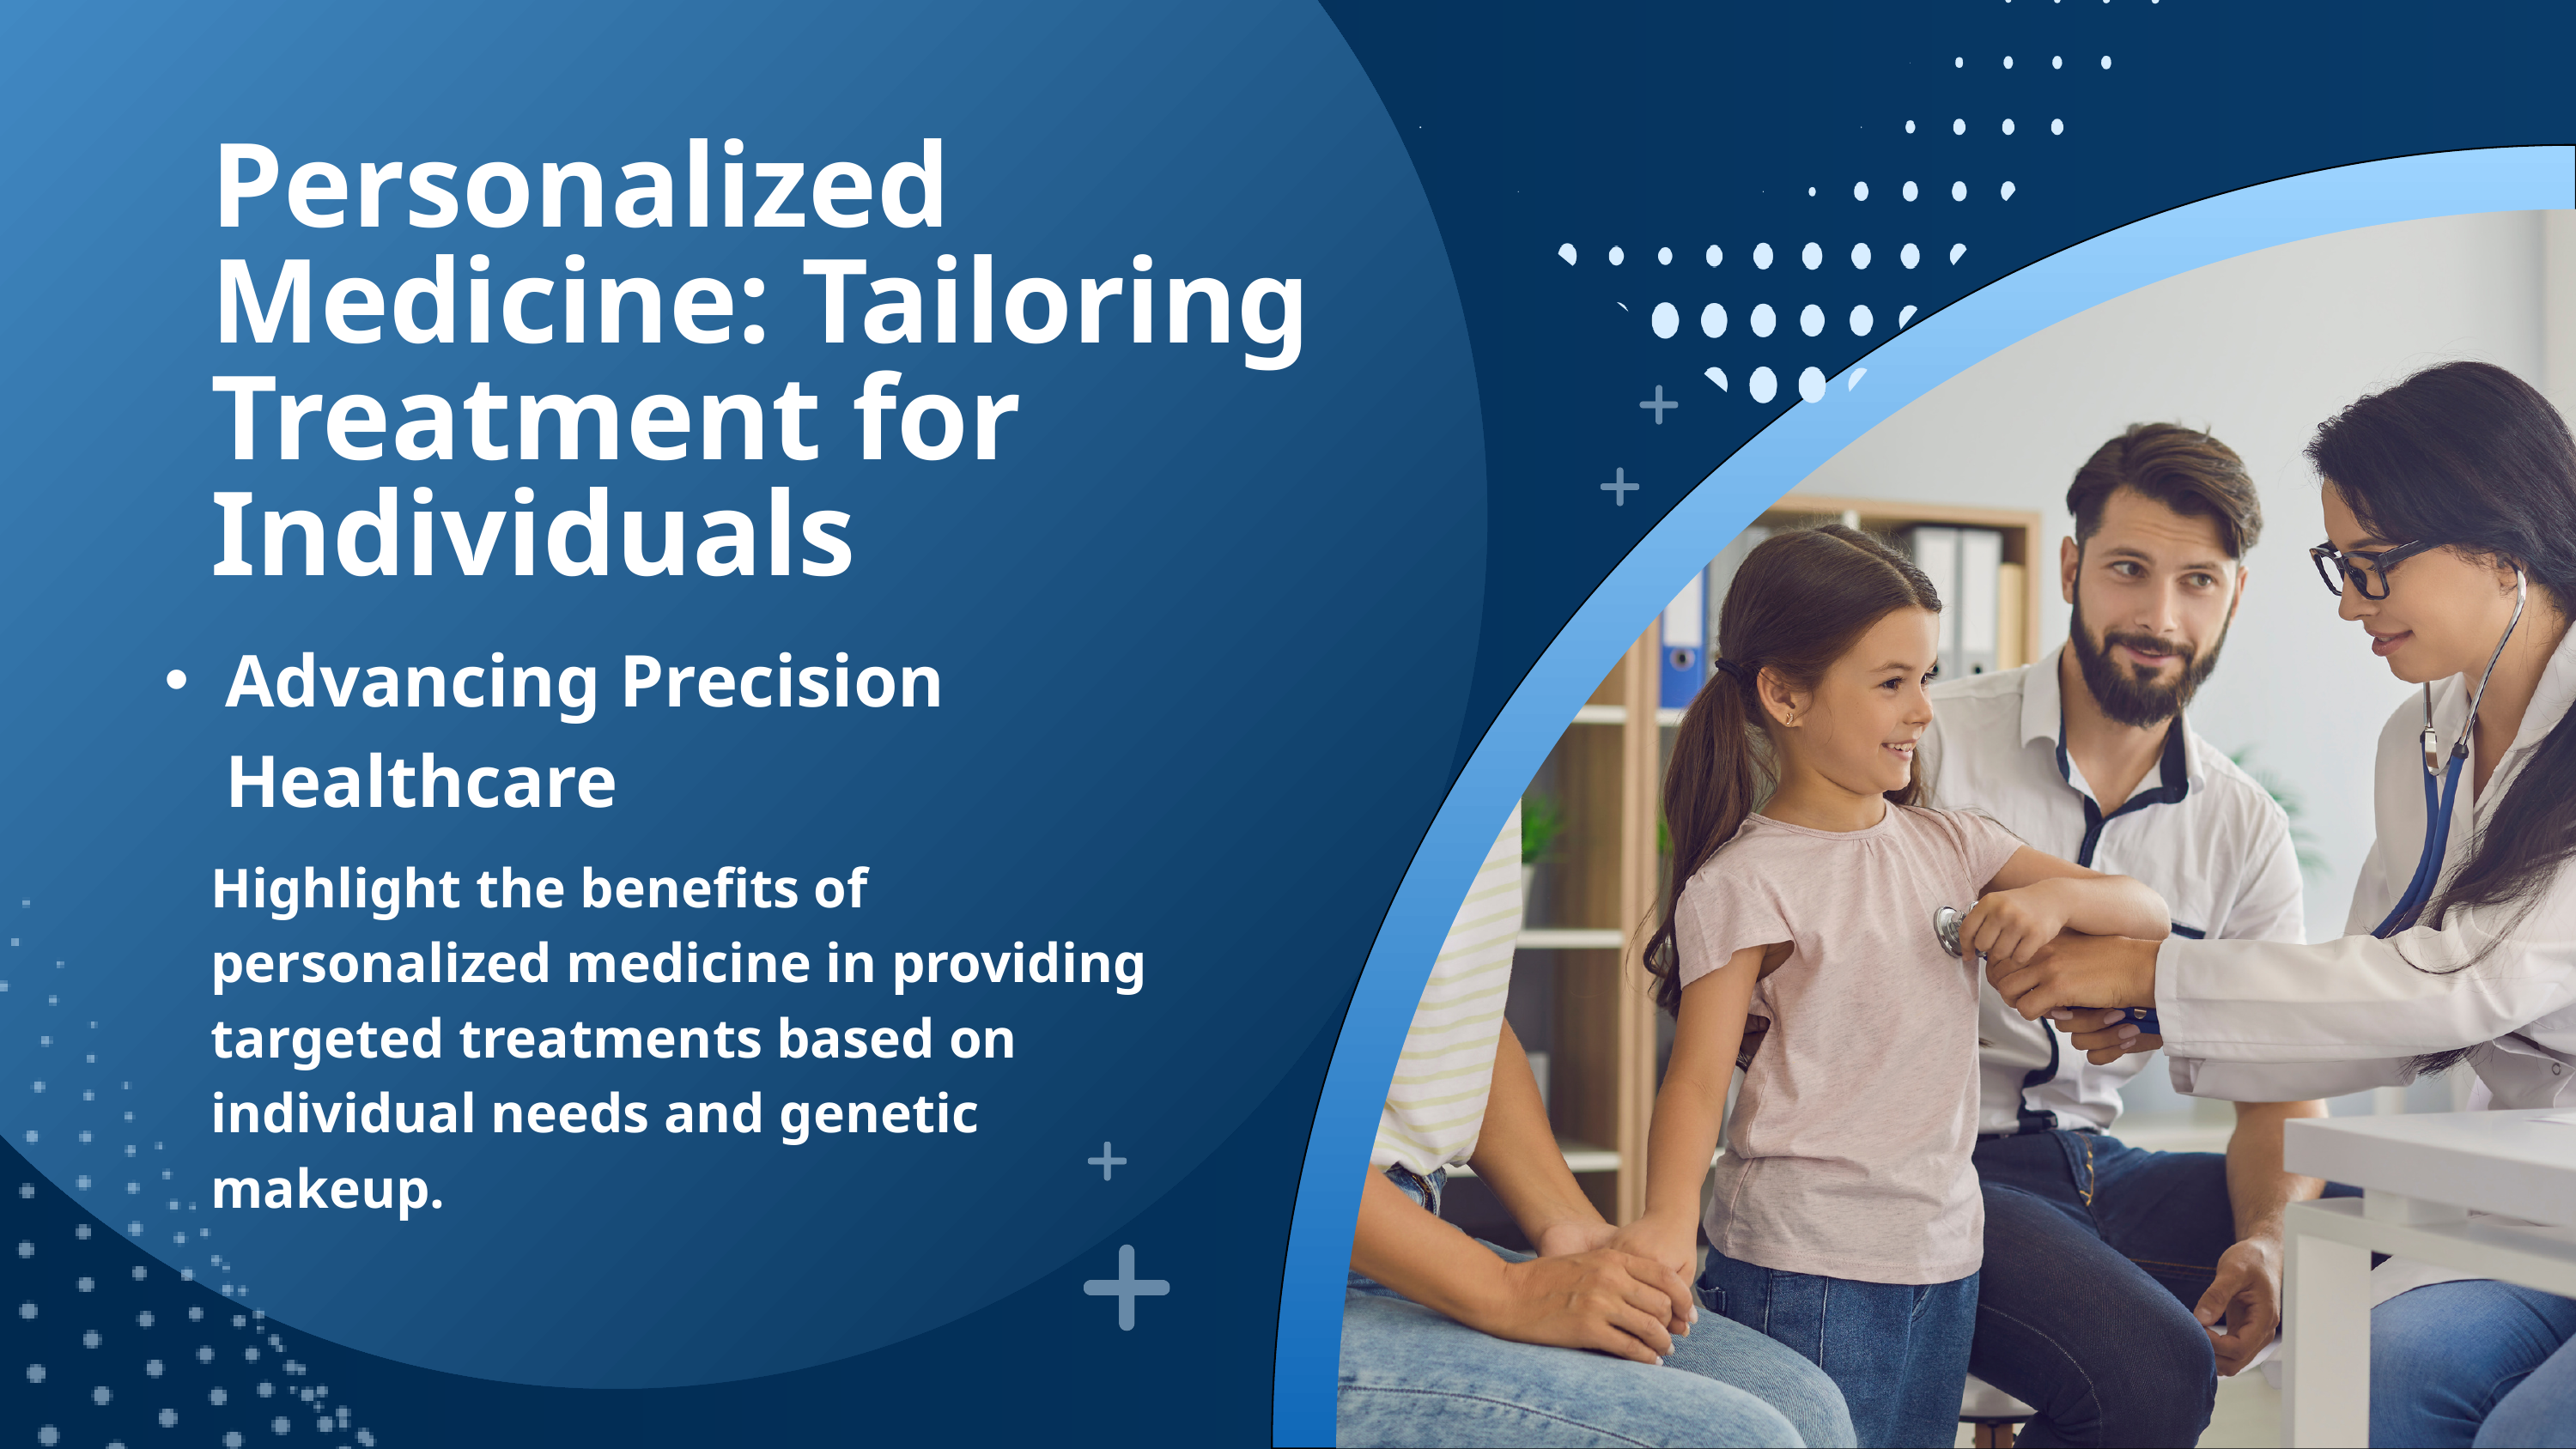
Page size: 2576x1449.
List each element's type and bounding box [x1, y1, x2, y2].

text_box [0, 1398, 717, 1449]
text_box [0, 0, 1488, 1389]
text_box [1335, 209, 2576, 1449]
text_box [1494, 0, 2172, 142]
text_box [1271, 144, 2576, 1449]
